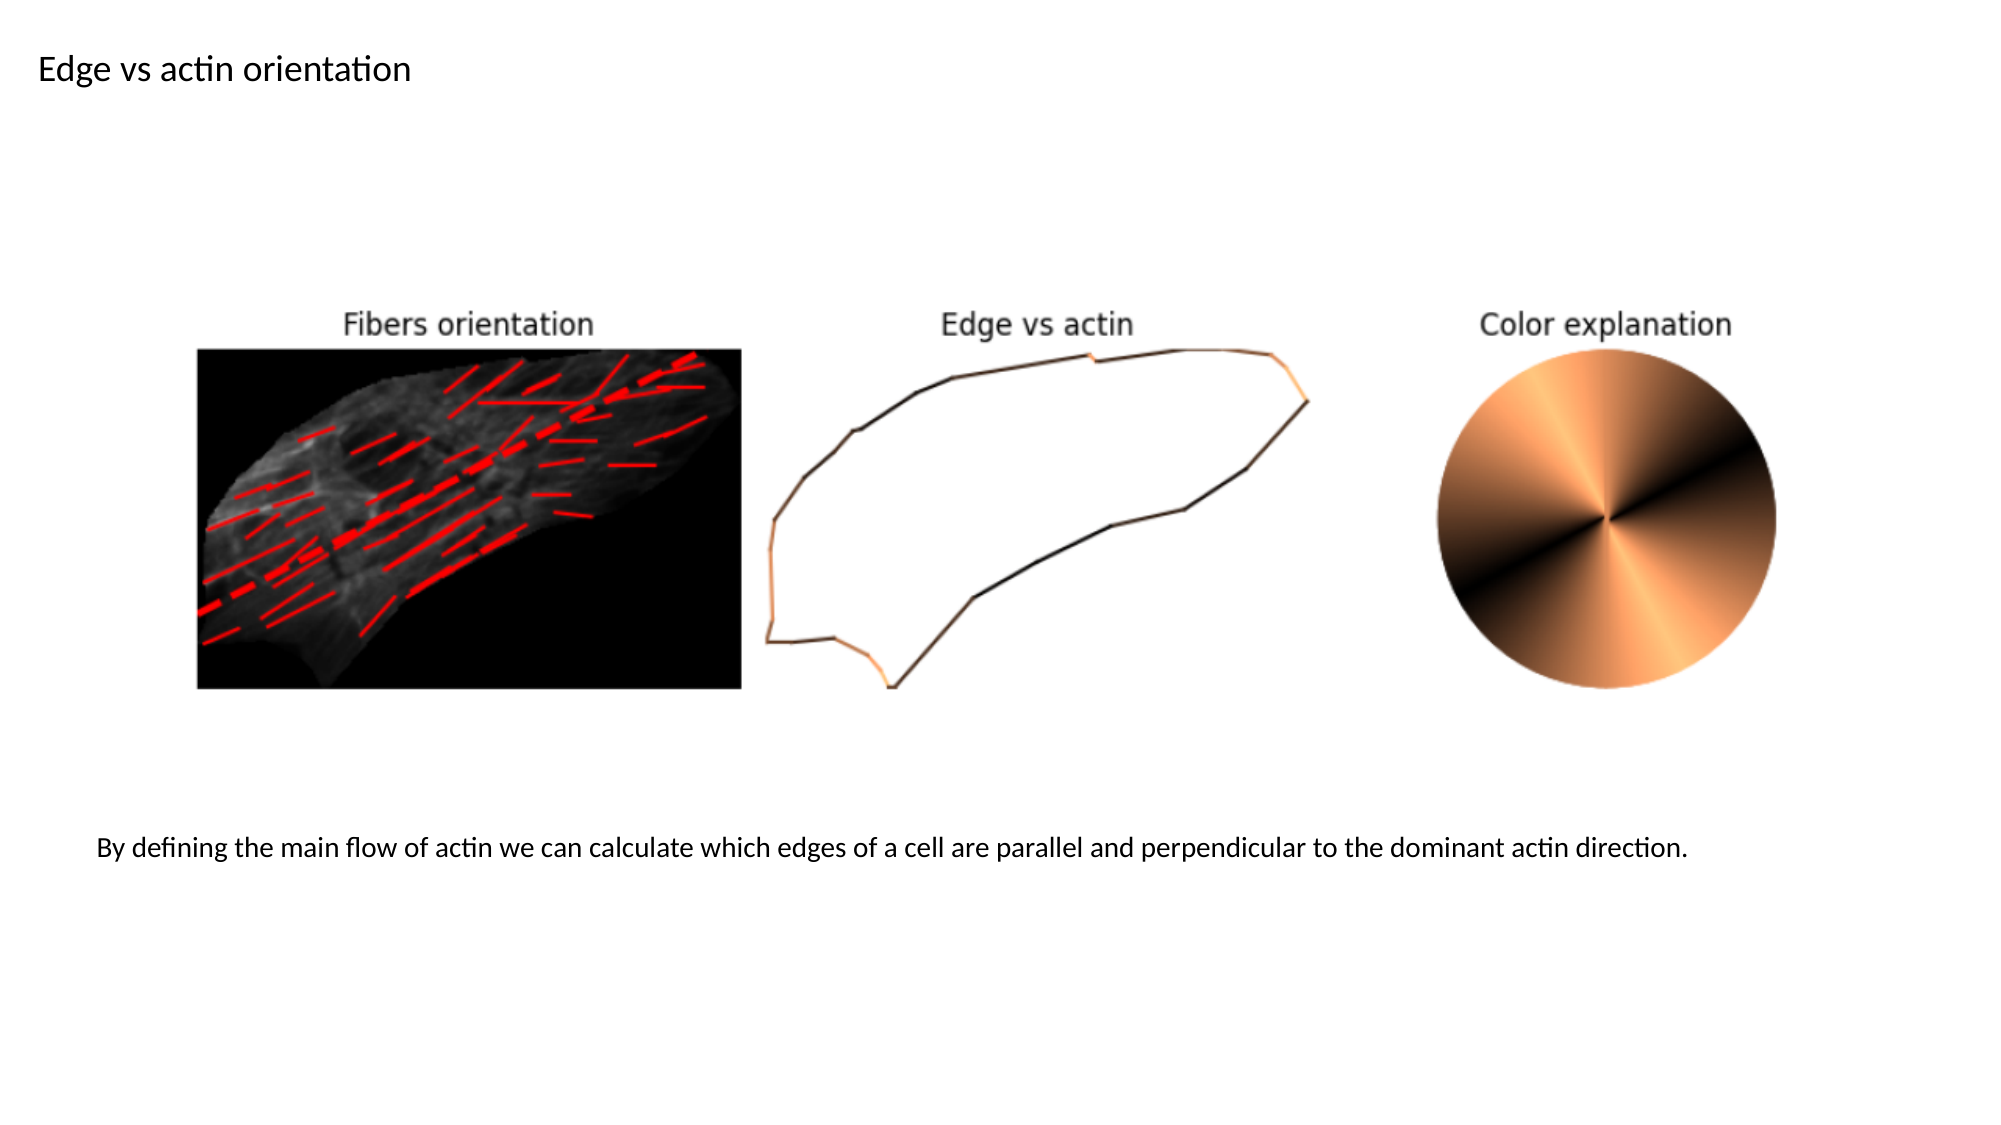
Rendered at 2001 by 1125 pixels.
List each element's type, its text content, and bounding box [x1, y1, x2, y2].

text_box Edge vs actin orientation [23, 36, 739, 97]
picture [126, 239, 1839, 752]
text_box By defining the main flow of actin we can calculate which edges of a cell are parallel and perpendicular to the dominant actin direction. [81, 821, 1884, 871]
